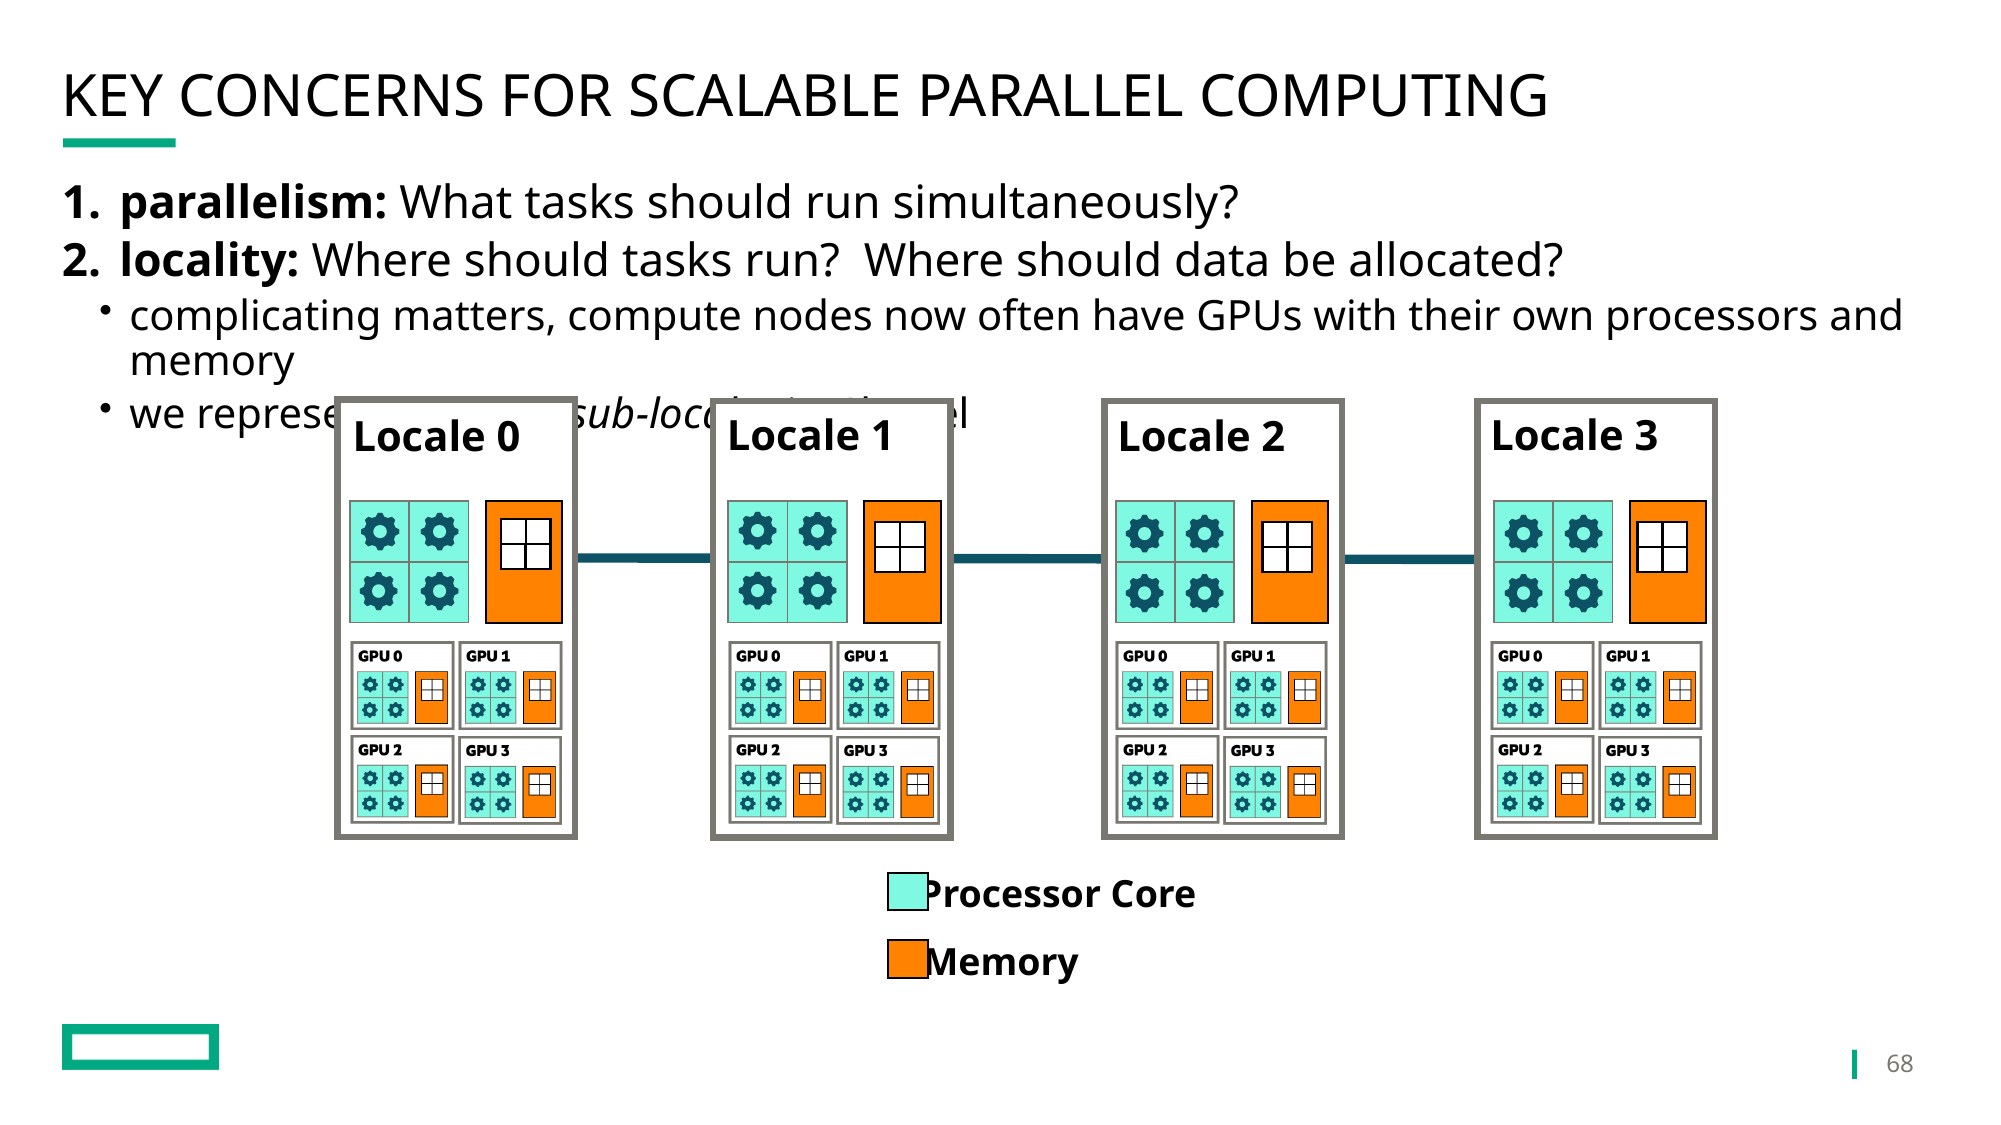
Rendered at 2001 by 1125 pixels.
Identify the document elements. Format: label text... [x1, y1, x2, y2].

table_header [1495, 502, 1552, 561]
text_box [1104, 476, 1343, 557]
table_header [1554, 502, 1612, 561]
text_box [336, 398, 576, 838]
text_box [500, 519, 551, 570]
text_box Locale 1 [711, 399, 952, 475]
slide_number 68 [1837, 1033, 1950, 1094]
text_box [1629, 500, 1707, 624]
picture [62, 1024, 219, 1070]
table_header [729, 502, 787, 557]
table_cell [1176, 563, 1233, 622]
text_box Memory [908, 927, 1094, 999]
title Key Concerns for scalable Parallel Computing [42, 60, 1927, 135]
table_header [410, 502, 468, 561]
table_cell [1117, 563, 1174, 622]
picture [1118, 566, 1171, 620]
picture [353, 505, 407, 558]
picture [1497, 507, 1550, 560]
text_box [874, 521, 926, 572]
picture [1178, 566, 1231, 620]
text_box [1251, 500, 1329, 557]
table_header [788, 502, 846, 557]
picture [1852, 1043, 1857, 1079]
text_box [887, 872, 929, 911]
table_cell [410, 563, 468, 622]
text_box [863, 560, 942, 624]
picture [730, 504, 784, 557]
text_box [485, 500, 563, 624]
picture [791, 564, 844, 617]
picture [1487, 641, 1703, 825]
table_cell [1554, 563, 1612, 622]
text_box [863, 500, 942, 557]
picture [1118, 507, 1171, 560]
picture [1557, 566, 1610, 620]
table_cell [788, 563, 846, 622]
table_header [1117, 502, 1174, 557]
text_box [712, 560, 952, 838]
picture [347, 641, 563, 825]
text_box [1262, 521, 1313, 572]
text_box Locale 0 [337, 400, 575, 476]
text_box Locale 2 [1102, 400, 1343, 476]
list parallelism: What tasks should run simultaneously? locality: Where should tasks run? Where should data be allocated? complicating matters, compute nodes now often have GPUs with their own processors and memory we represent these as sub-locales in Chapel [42, 159, 1942, 1005]
picture [1497, 566, 1550, 620]
table_header [351, 502, 408, 561]
picture [1112, 641, 1328, 825]
table_header [1176, 502, 1233, 557]
text_box [1104, 560, 1343, 838]
picture [1178, 507, 1231, 560]
text_box [1477, 475, 1716, 838]
text_box Locale 3 [1475, 399, 1716, 475]
picture [413, 564, 466, 618]
text_box [712, 475, 952, 557]
text_box [1251, 560, 1329, 624]
picture [413, 505, 466, 558]
text_box Processor Core [903, 860, 1212, 931]
picture [730, 564, 784, 617]
picture [791, 504, 844, 558]
picture [352, 564, 405, 618]
text_box [887, 939, 929, 979]
table_cell [729, 563, 787, 622]
table_cell [351, 563, 408, 622]
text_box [1637, 521, 1688, 572]
picture [724, 641, 941, 825]
picture [1557, 507, 1610, 560]
table_cell [1495, 563, 1552, 622]
